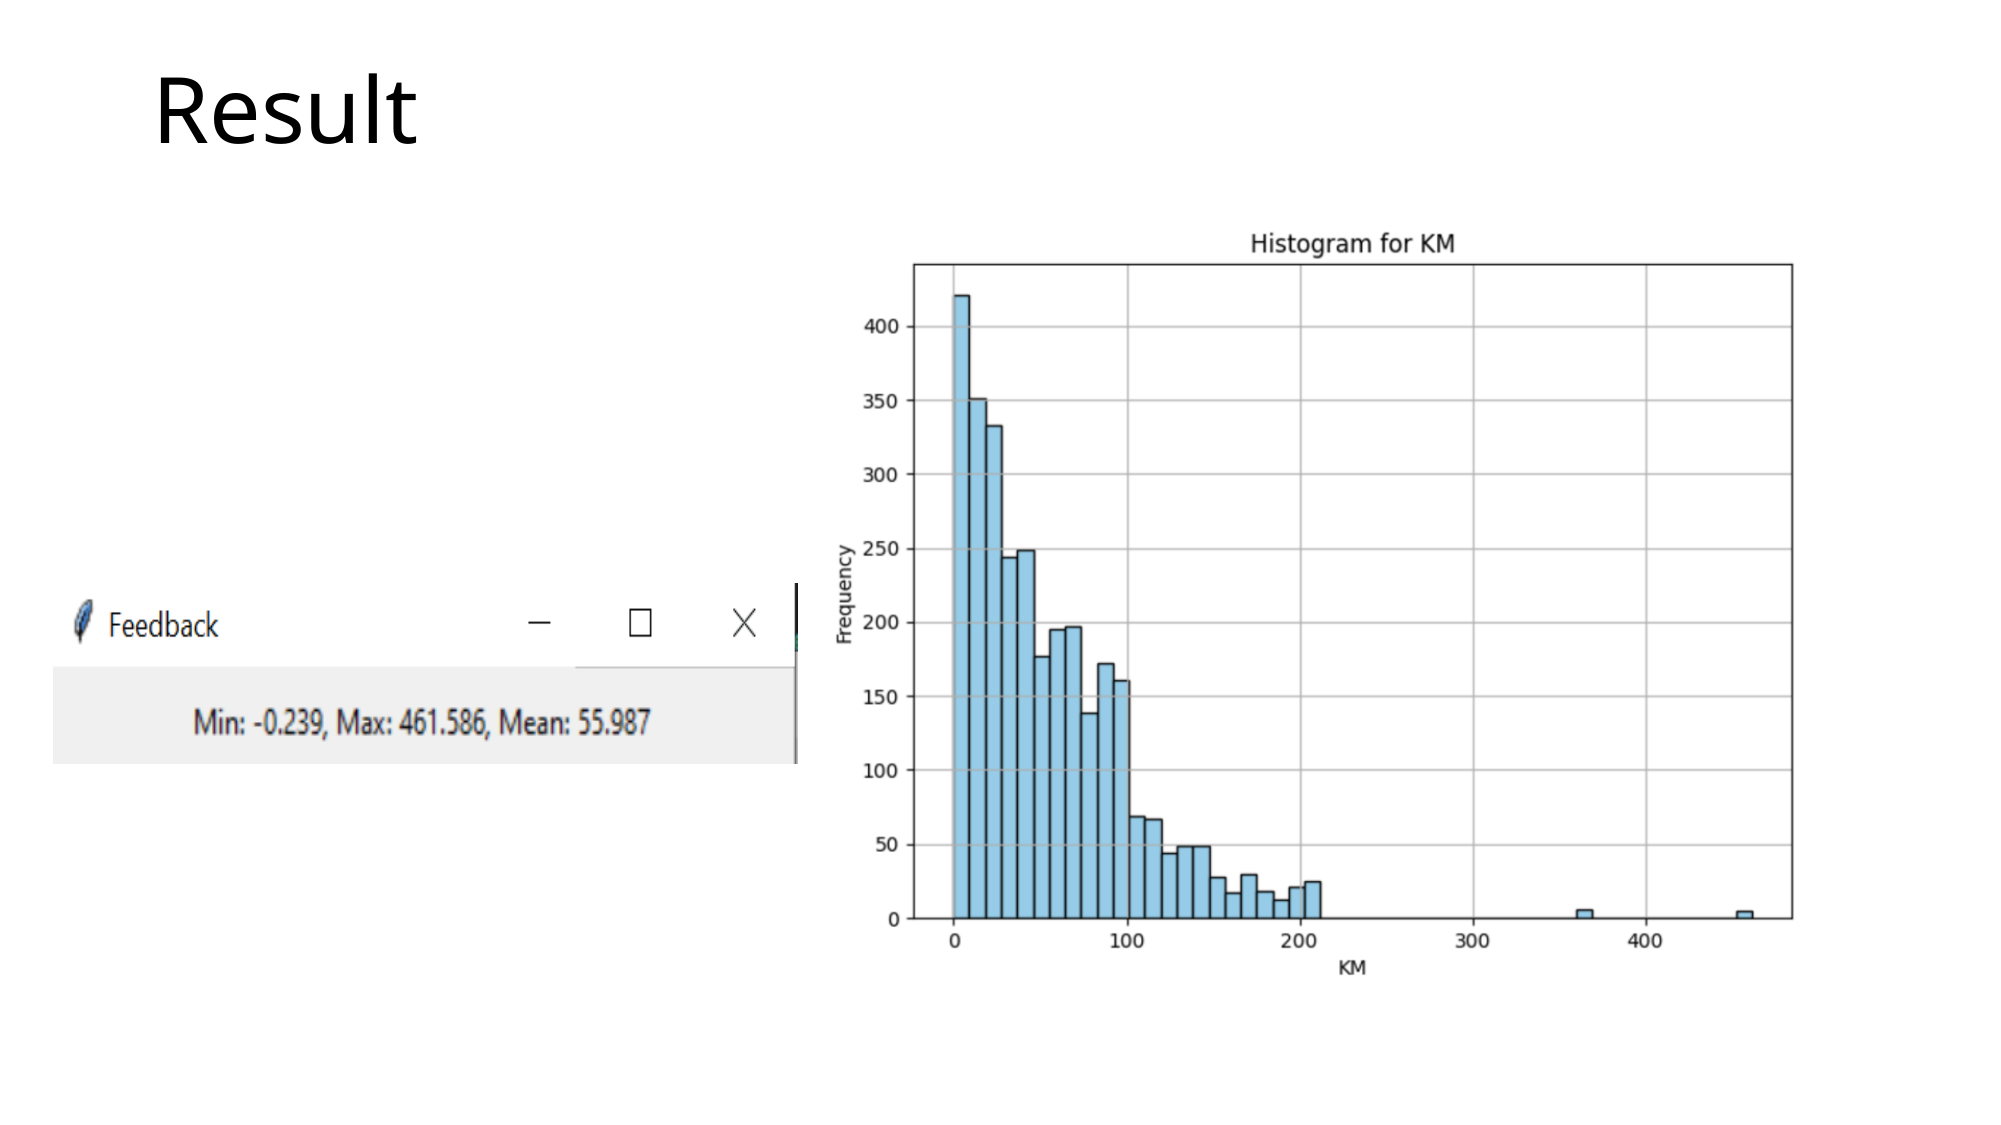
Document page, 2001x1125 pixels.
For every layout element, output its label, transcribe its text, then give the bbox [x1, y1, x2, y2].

title Result [137, 59, 1863, 278]
picture [820, 168, 1903, 978]
picture [52, 583, 798, 765]
